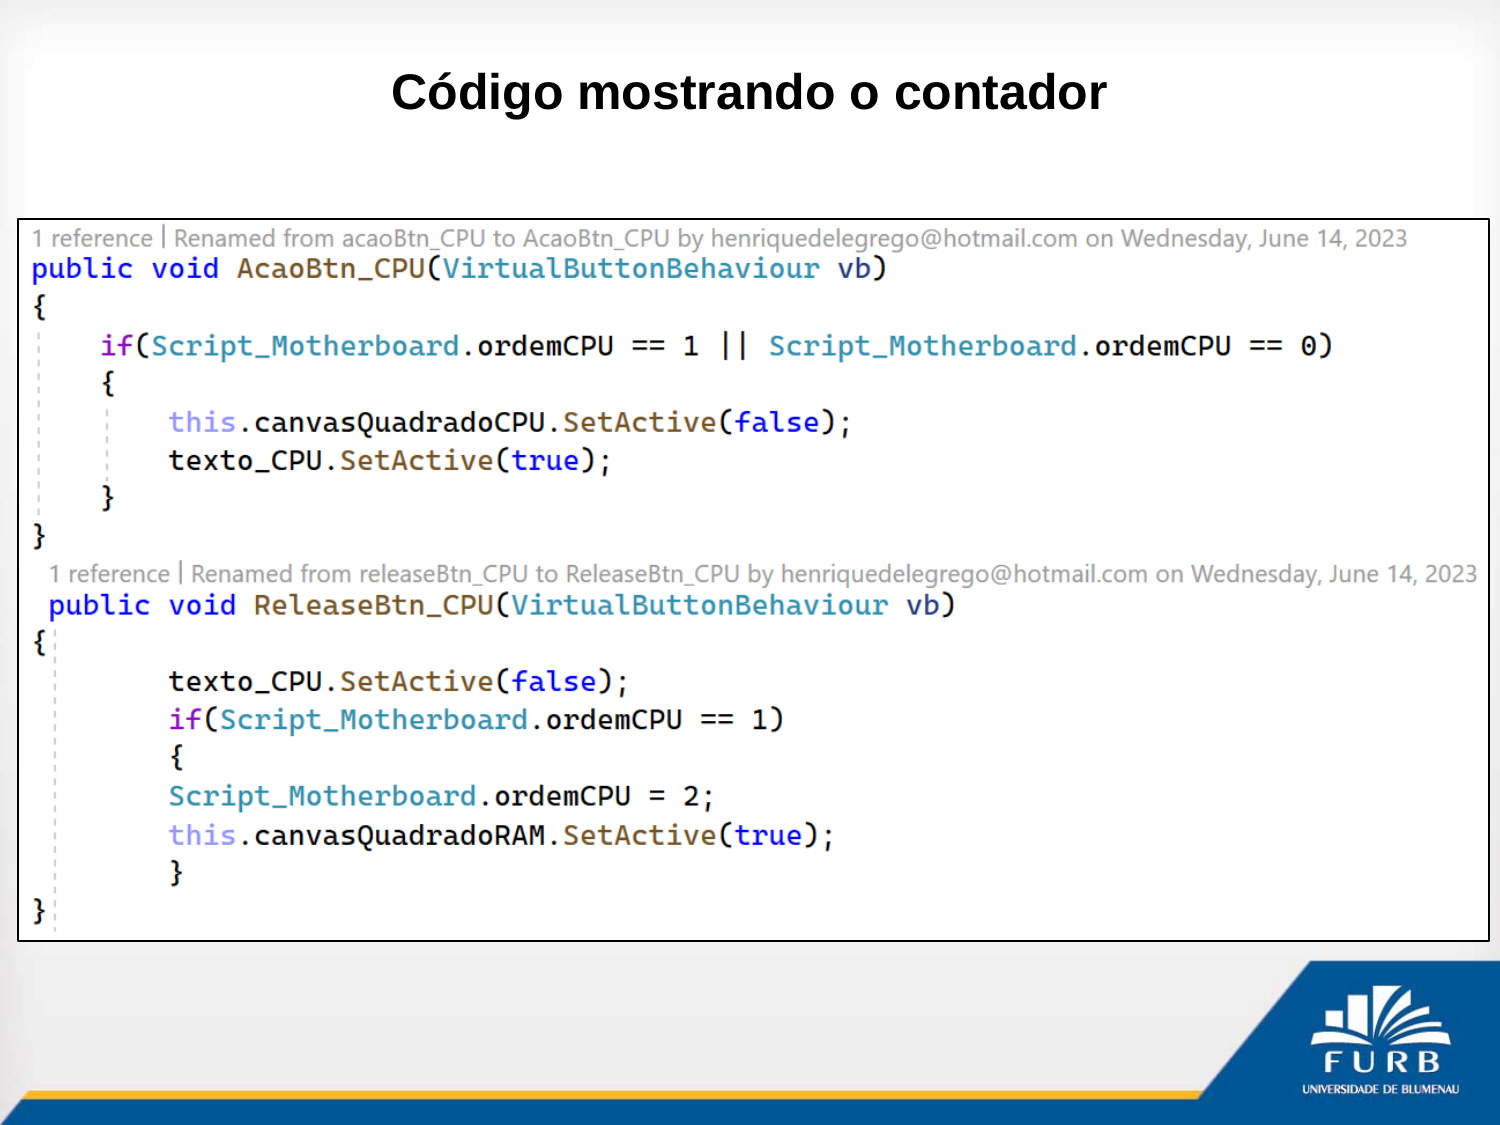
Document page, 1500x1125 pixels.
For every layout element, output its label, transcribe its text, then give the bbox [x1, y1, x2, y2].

picture [0, 0, 1500, 1125]
text_box Código mostrando o contador [74, 0, 1425, 183]
